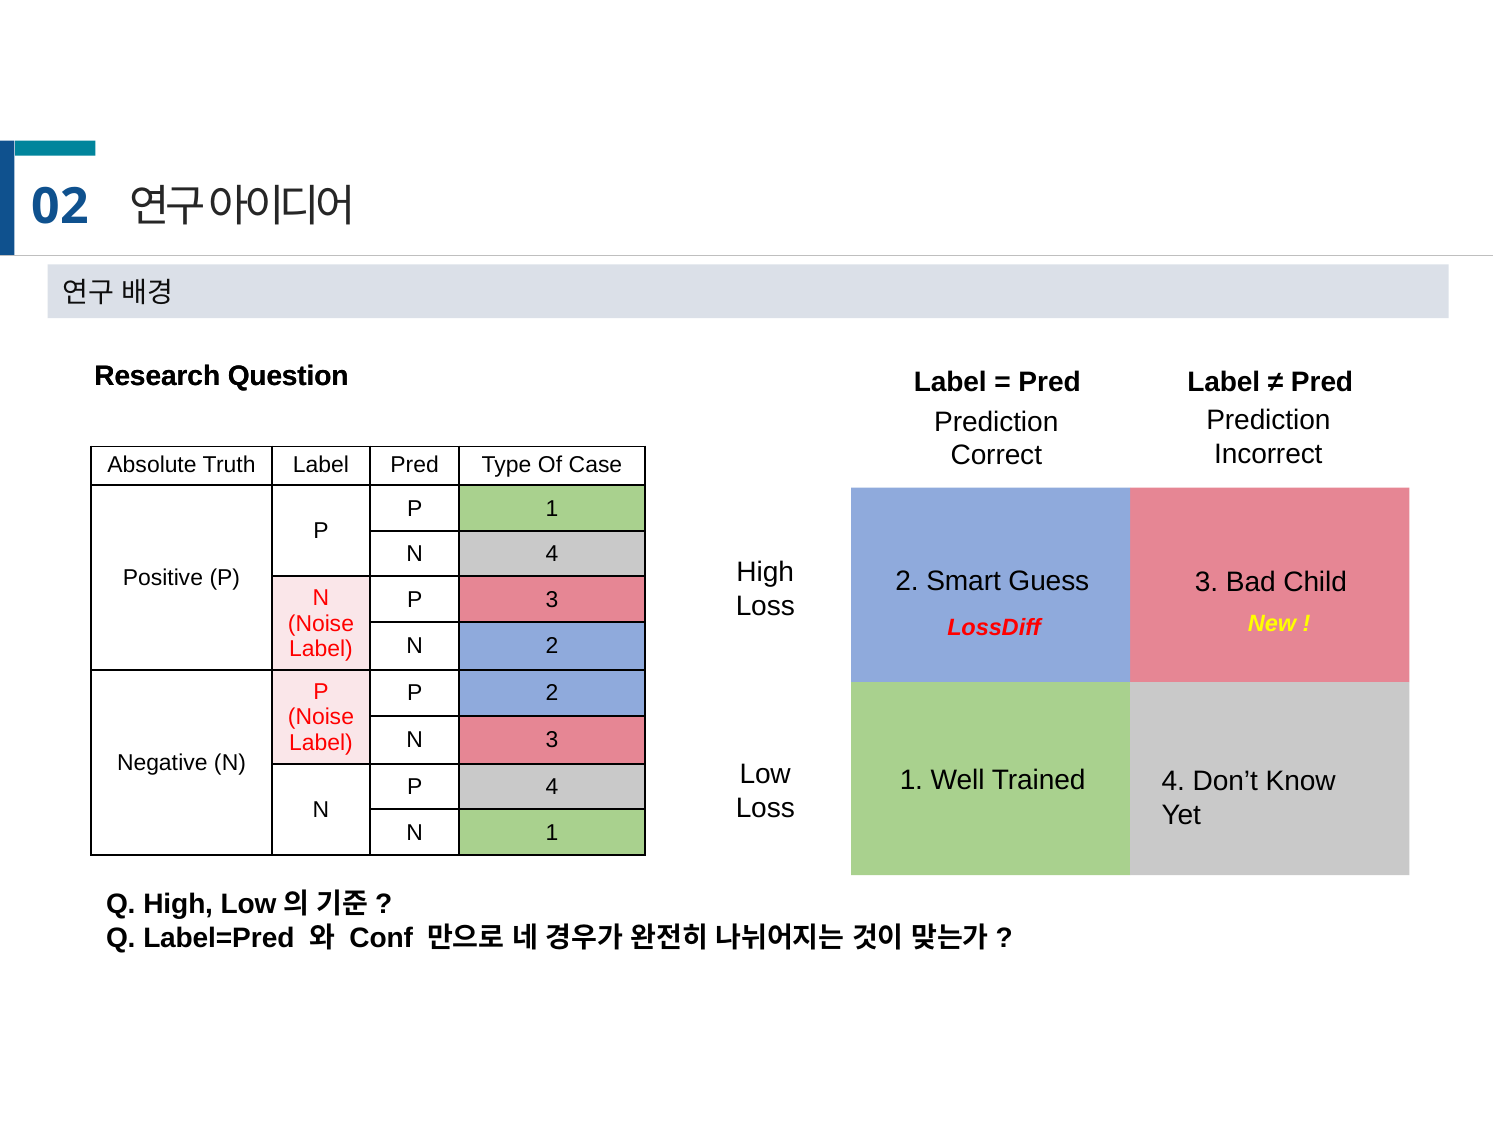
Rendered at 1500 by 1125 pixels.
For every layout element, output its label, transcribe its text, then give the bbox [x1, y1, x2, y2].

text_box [79, 350, 1410, 876]
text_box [0, 140, 1493, 263]
text_box 연구 배경 [47, 263, 1450, 319]
text_box Q. High, Low의 기준? Q. Label=Pred 와 Conf 만으로 네 경우가 완전히 나뉘어지는 것이 맞는가? [91, 878, 1055, 961]
